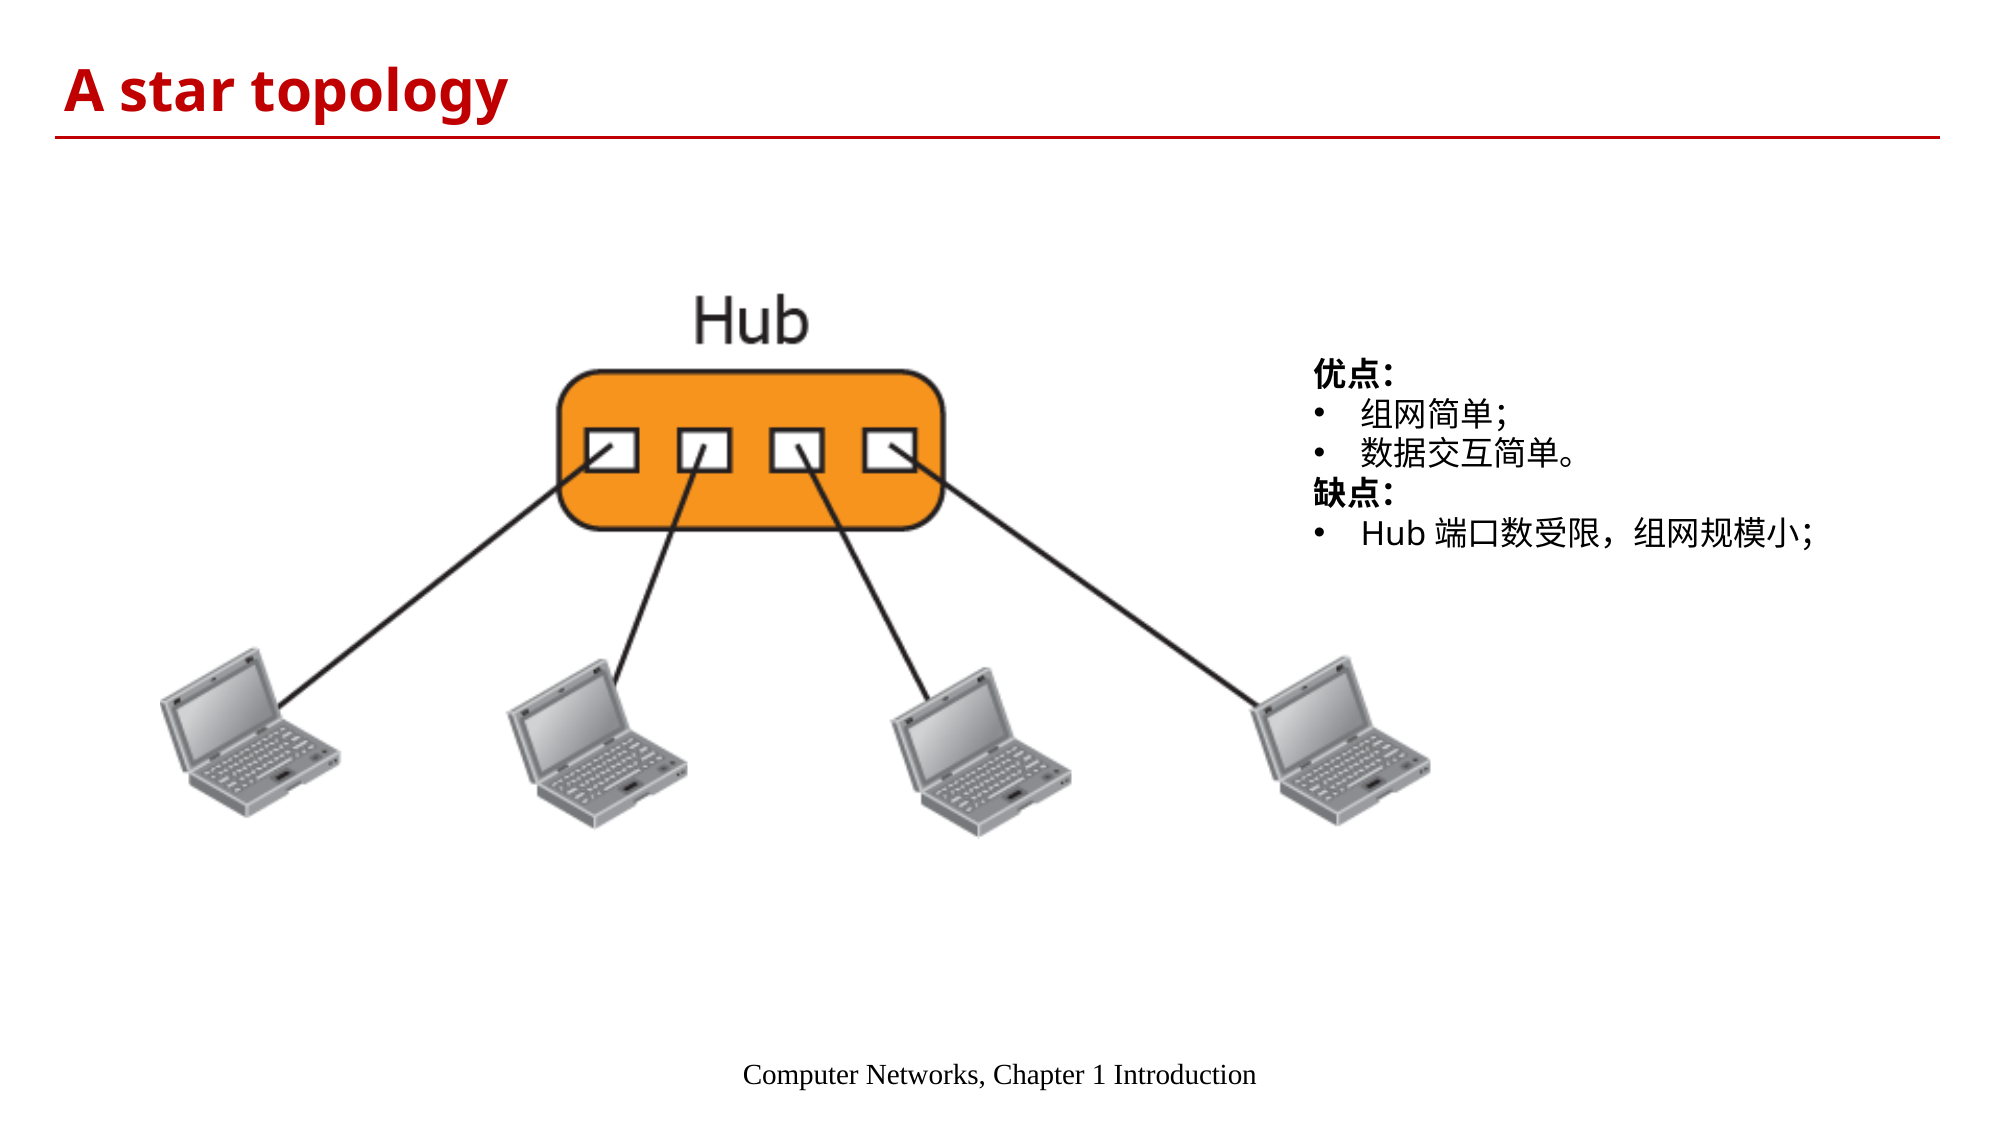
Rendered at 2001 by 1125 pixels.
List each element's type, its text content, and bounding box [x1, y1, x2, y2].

text_box 优点： 组网简单； 数据交互简单。 缺点： Hub端口数受限，组网规模小； [1433, 345, 1888, 560]
picture [160, 286, 1433, 839]
footer Computer Networks, Chapter 1 Introduction [662, 1042, 1338, 1103]
text_box A star topology [49, 45, 1972, 130]
